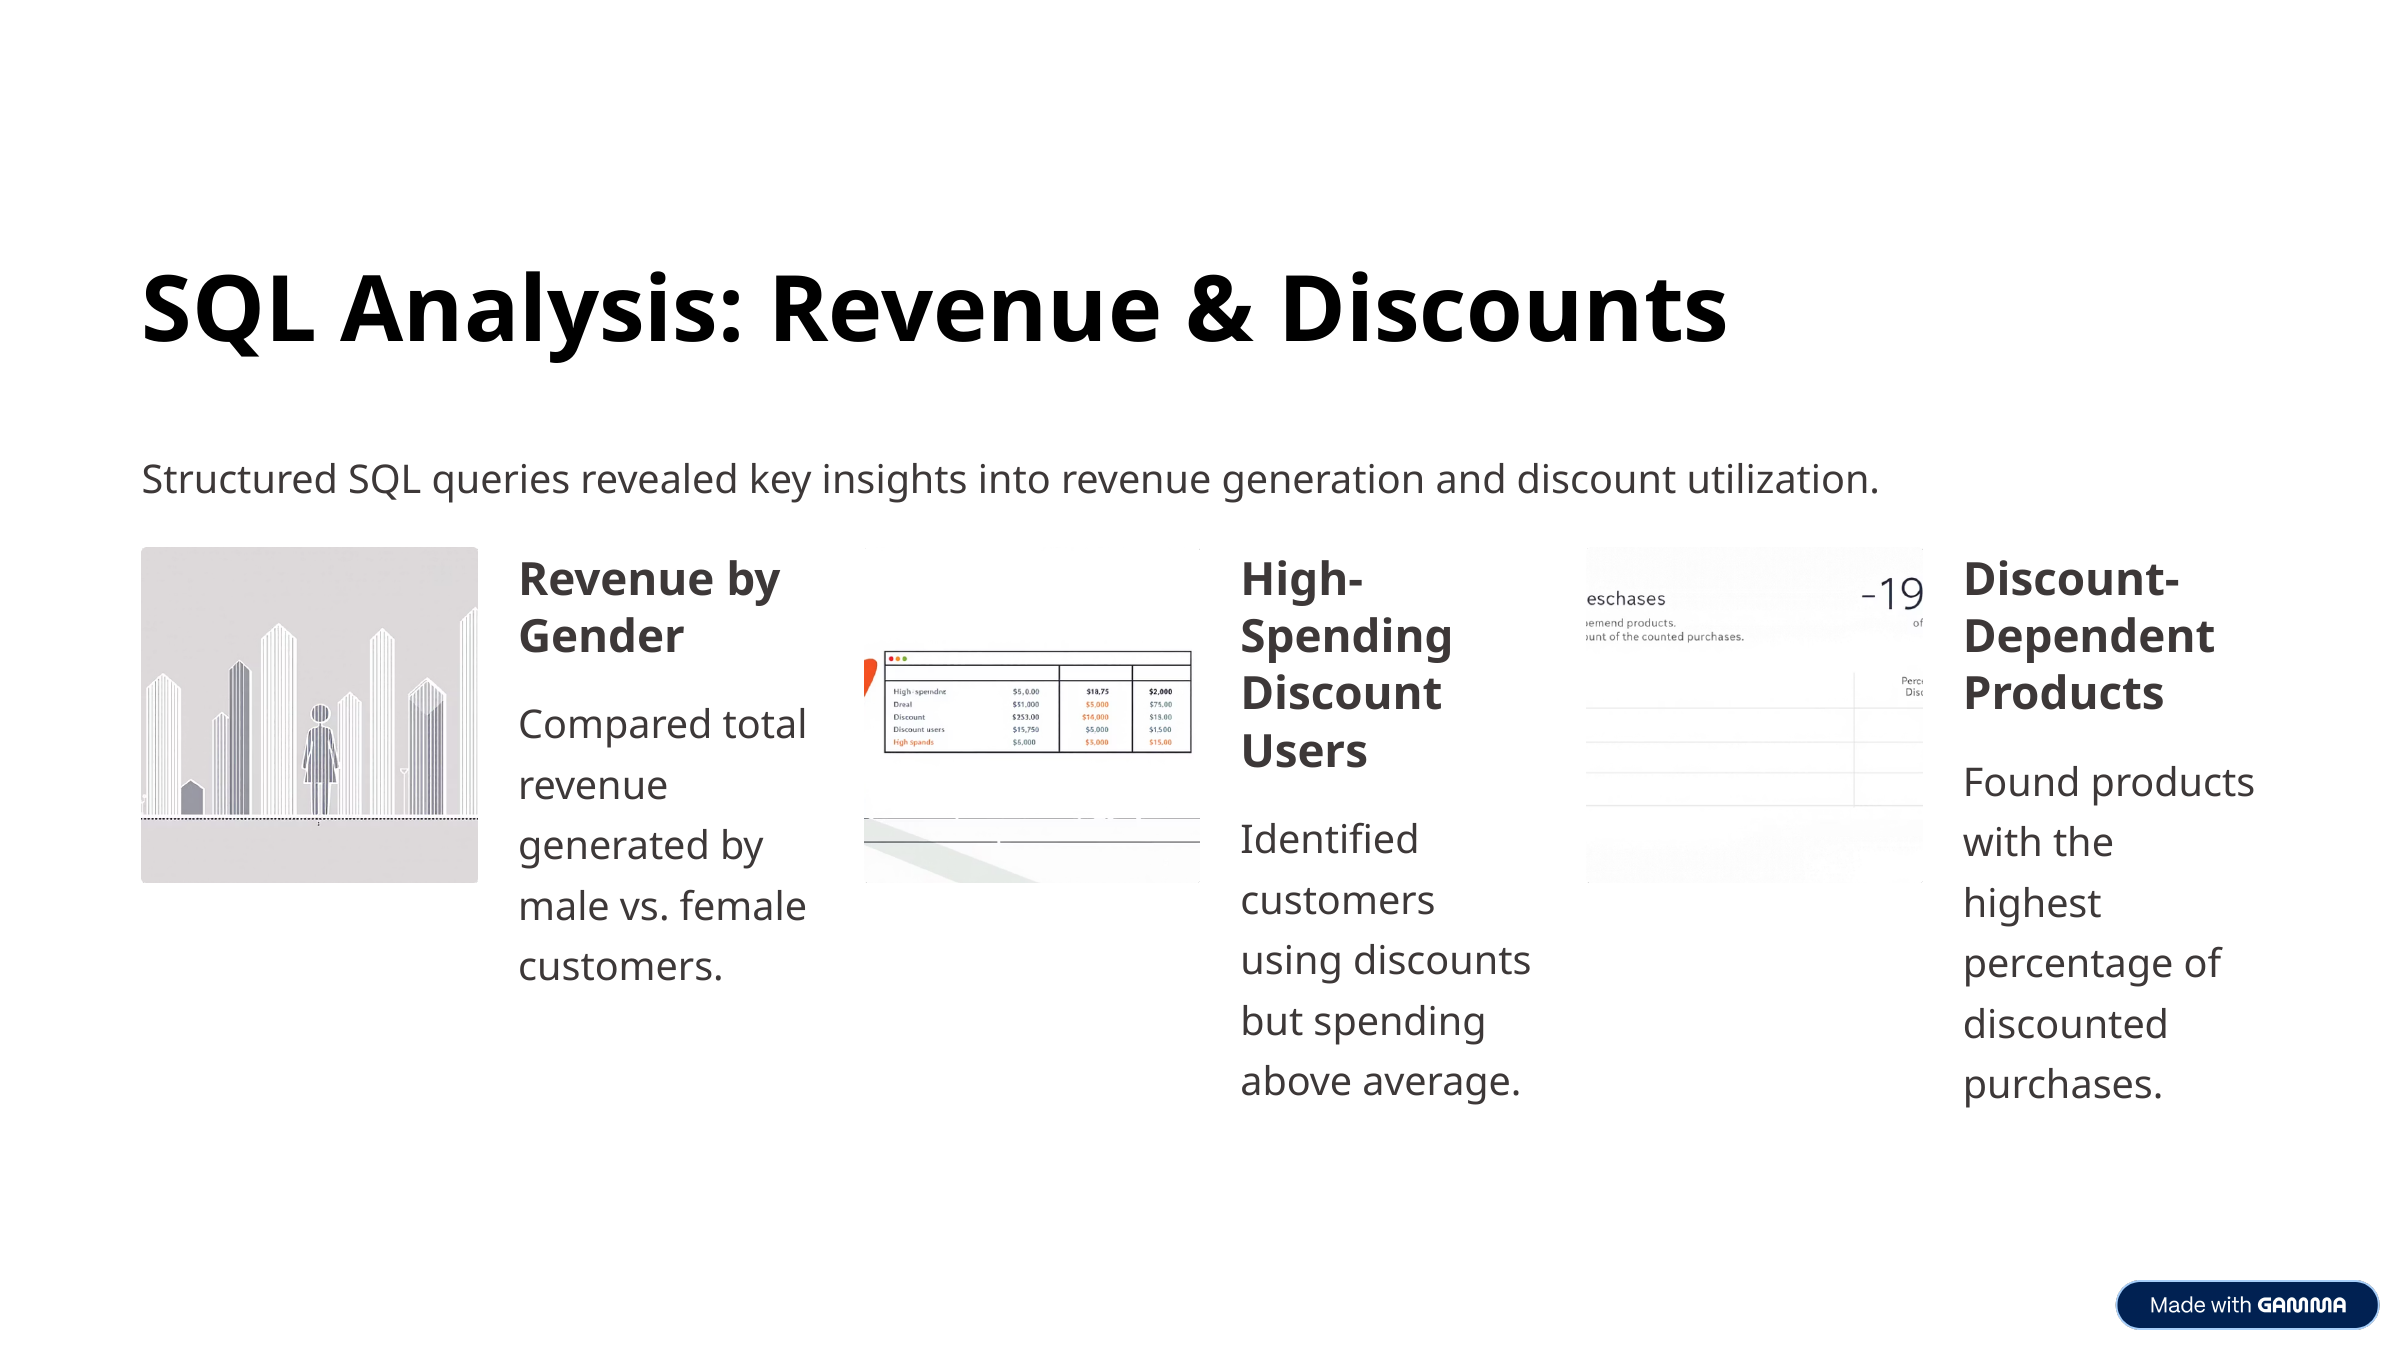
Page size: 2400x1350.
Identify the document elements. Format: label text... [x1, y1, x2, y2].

text_box SQL Analysis: Revenue & Discounts [141, 244, 1831, 360]
picture [1586, 547, 1923, 883]
text_box High-Spending Discount Users [1240, 547, 1536, 778]
picture [864, 547, 1200, 883]
text_box Compared total revenue generated by male vs. female customers. [518, 686, 814, 991]
text_box Revenue by Gender [518, 547, 814, 663]
text_box Identified customers using discounts but spending above average. [1240, 801, 1536, 1106]
text_box Discount-Dependent Products [1962, 547, 2259, 720]
picture [2106, 1271, 2389, 1339]
text_box Structured SQL queries revealed key insights into revenue generation and discount utilization. [141, 440, 2259, 502]
text_box Found products with the highest percentage of discounted purchases. [1962, 743, 2259, 1048]
picture [141, 547, 478, 883]
